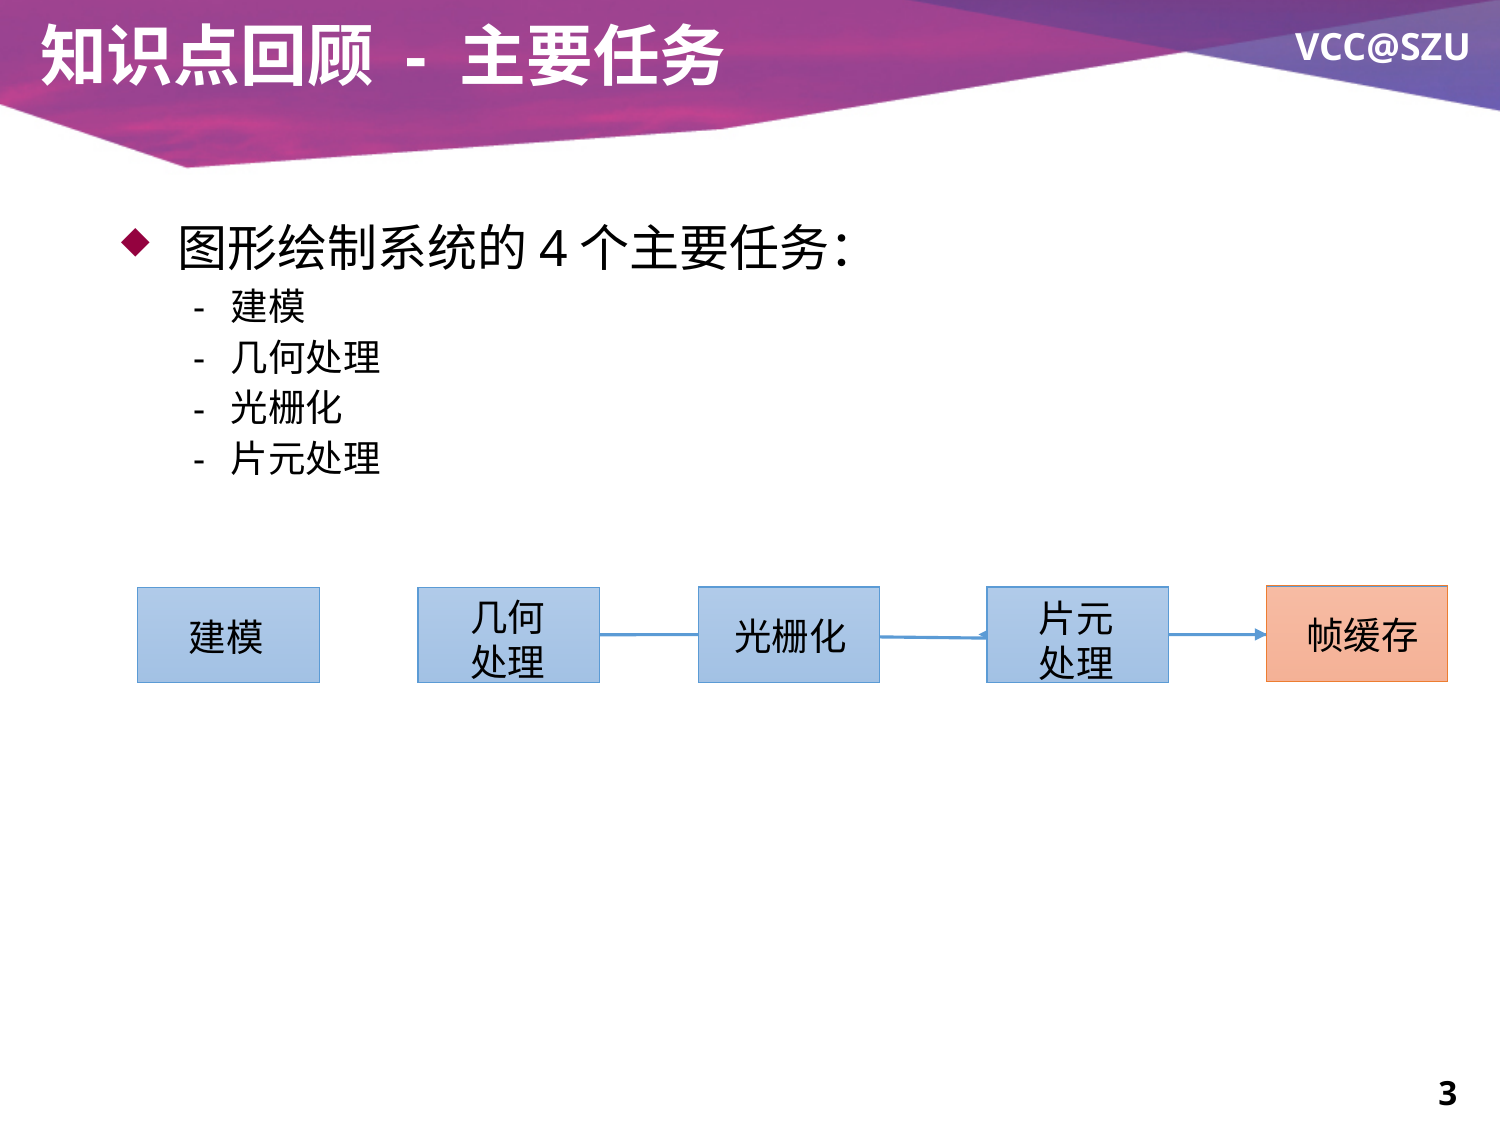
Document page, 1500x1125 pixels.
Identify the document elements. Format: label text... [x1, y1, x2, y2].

picture [0, 0, 1500, 1125]
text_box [137, 585, 1448, 689]
list 图形绘制系统的4个主要任务： 建模 几何处理 光栅化 片元处理 [103, 216, 1397, 1007]
title 知识点回顾 - 主要任务 [25, 15, 1320, 104]
slide_number 3 [1384, 1065, 1500, 1125]
